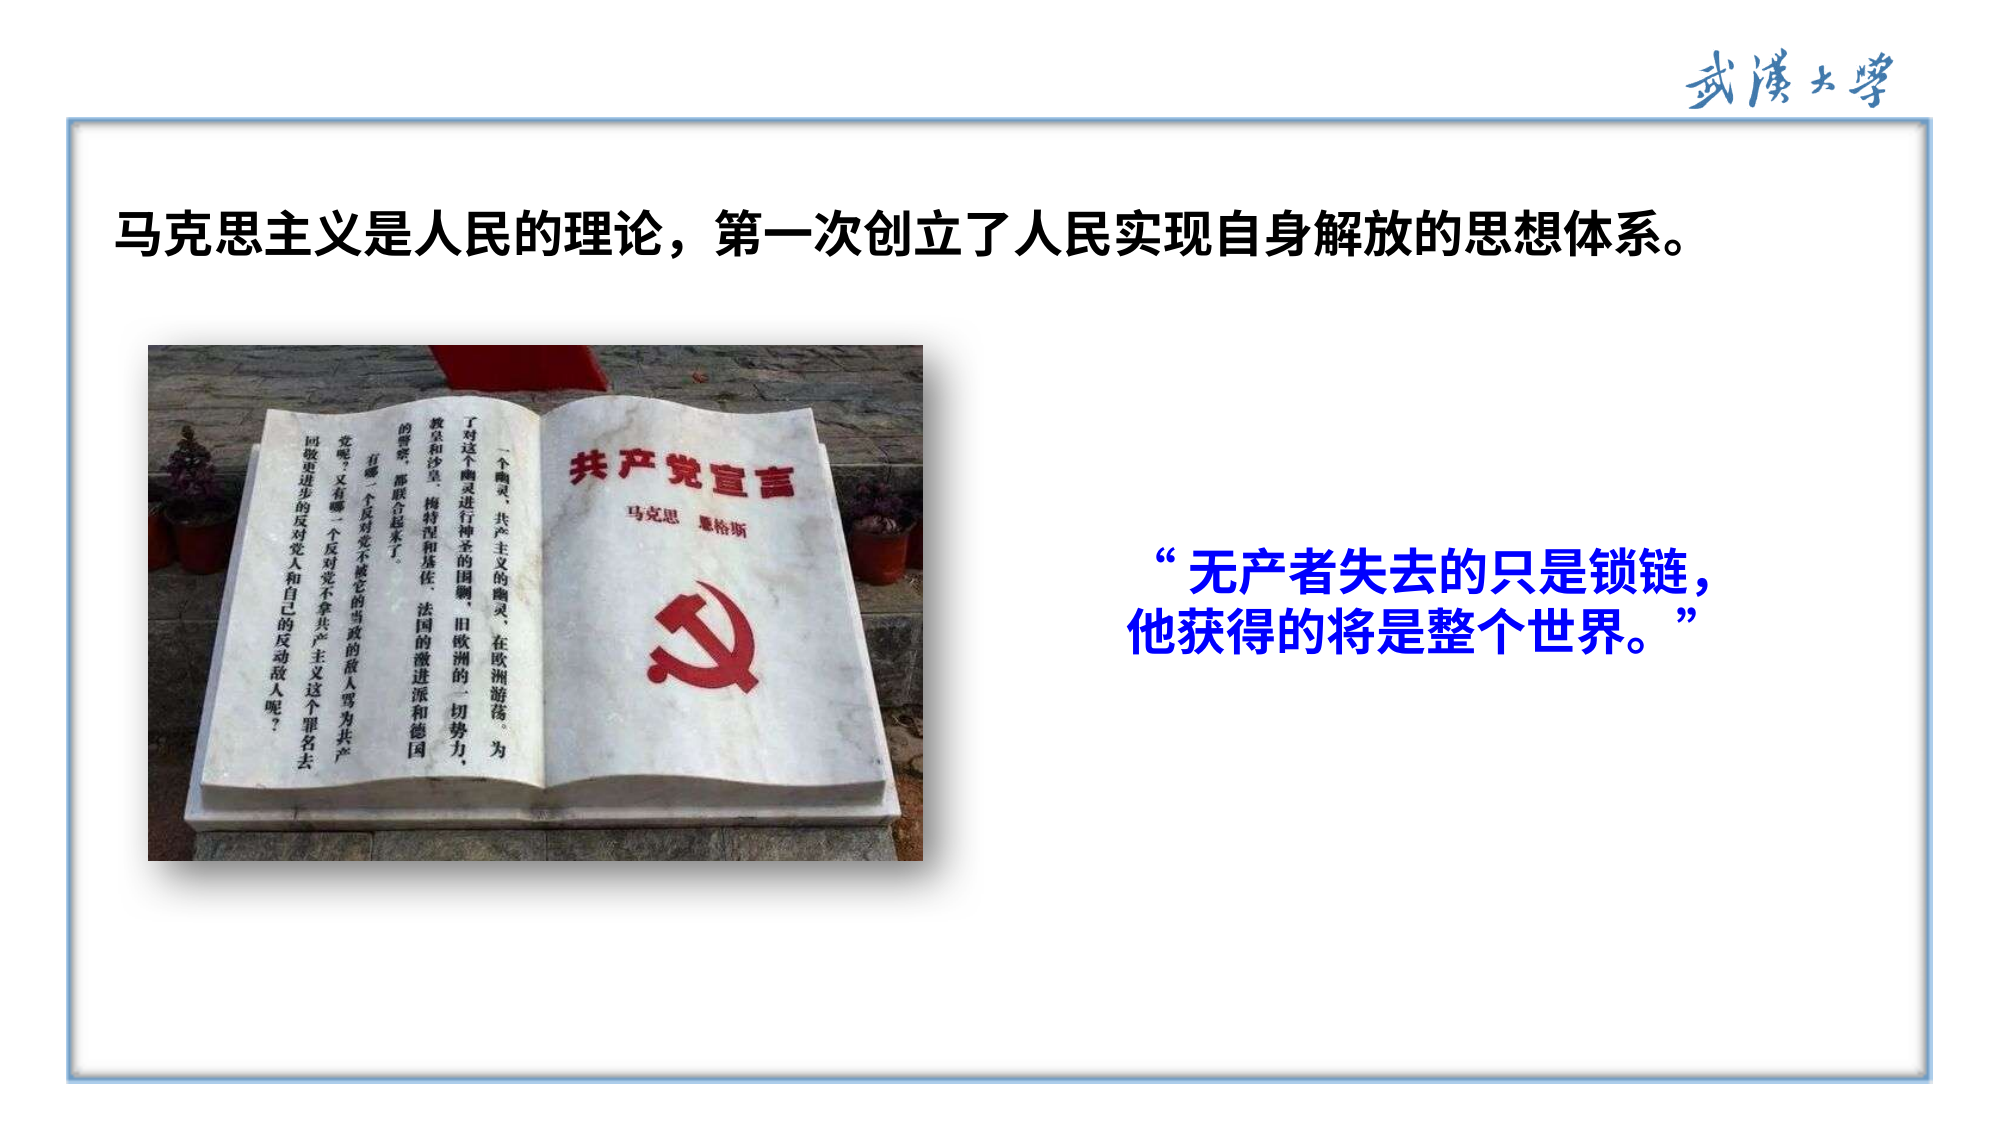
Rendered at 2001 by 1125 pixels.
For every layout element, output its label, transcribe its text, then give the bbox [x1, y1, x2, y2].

picture [66, 117, 1933, 1084]
text_box “无产者失去的只是锁链， 他获得的将是整个世界。” [1111, 533, 1808, 728]
text_box 马克思主义是人民的理论，第一次创立了人民实现自身解放的思想体系。 [99, 164, 1882, 270]
